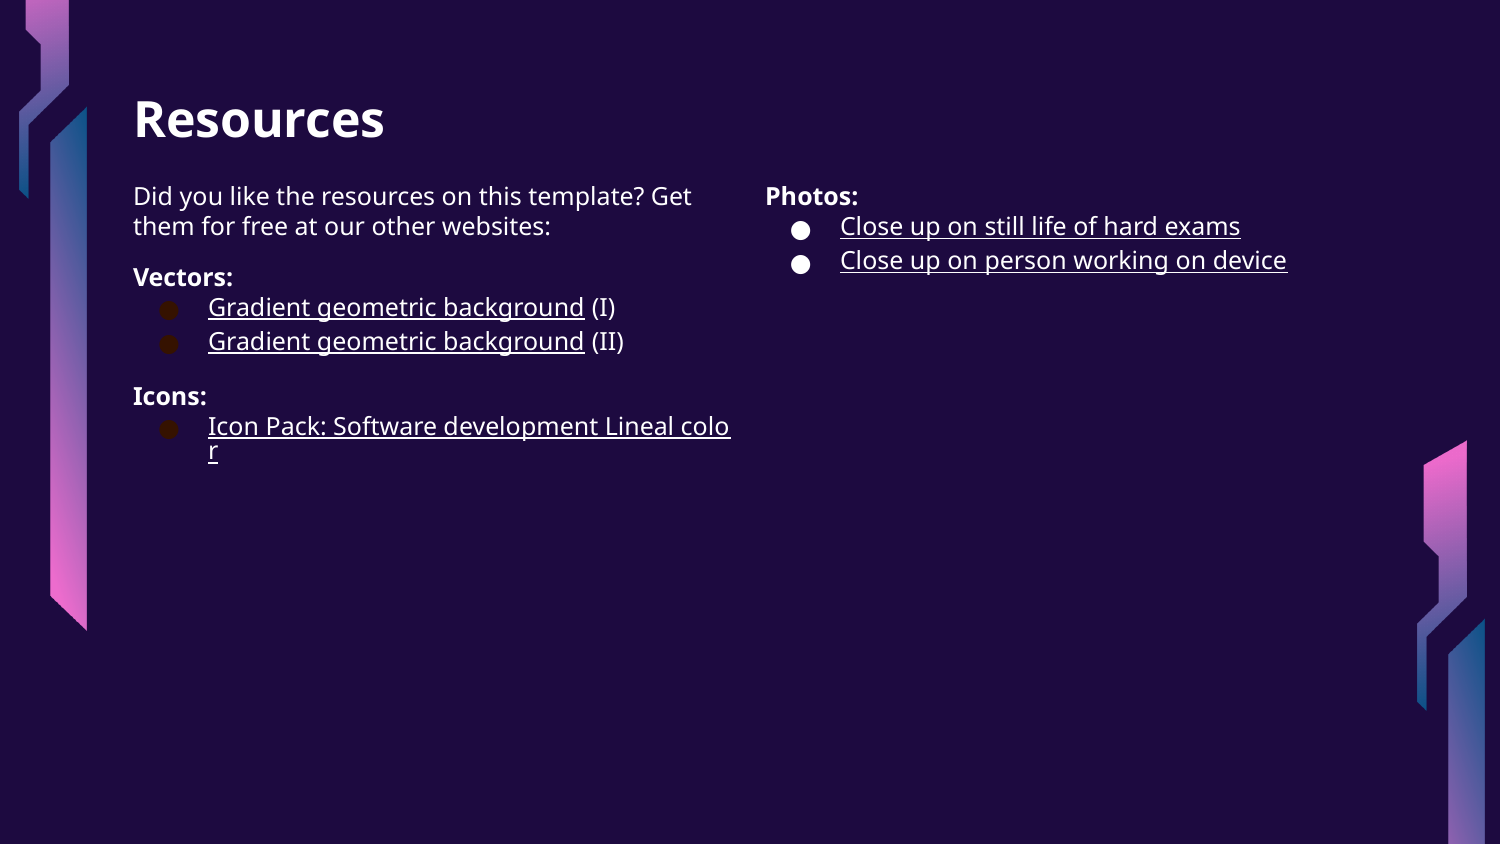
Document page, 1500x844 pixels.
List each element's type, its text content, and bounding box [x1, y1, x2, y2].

subtitle Photos: Close up on still life of hard exams Close up on person working on device [750, 167, 1382, 736]
title Resources [118, 72, 1382, 167]
picture [19, 0, 87, 631]
picture [1417, 440, 1485, 844]
subtitle Did you like the resources on this template? Get them for free at our other websites: Vectors: Gradient geometric background (I) Gradient geometric background (II) Icons: Icon Pack: Software development Lineal color [118, 167, 750, 736]
